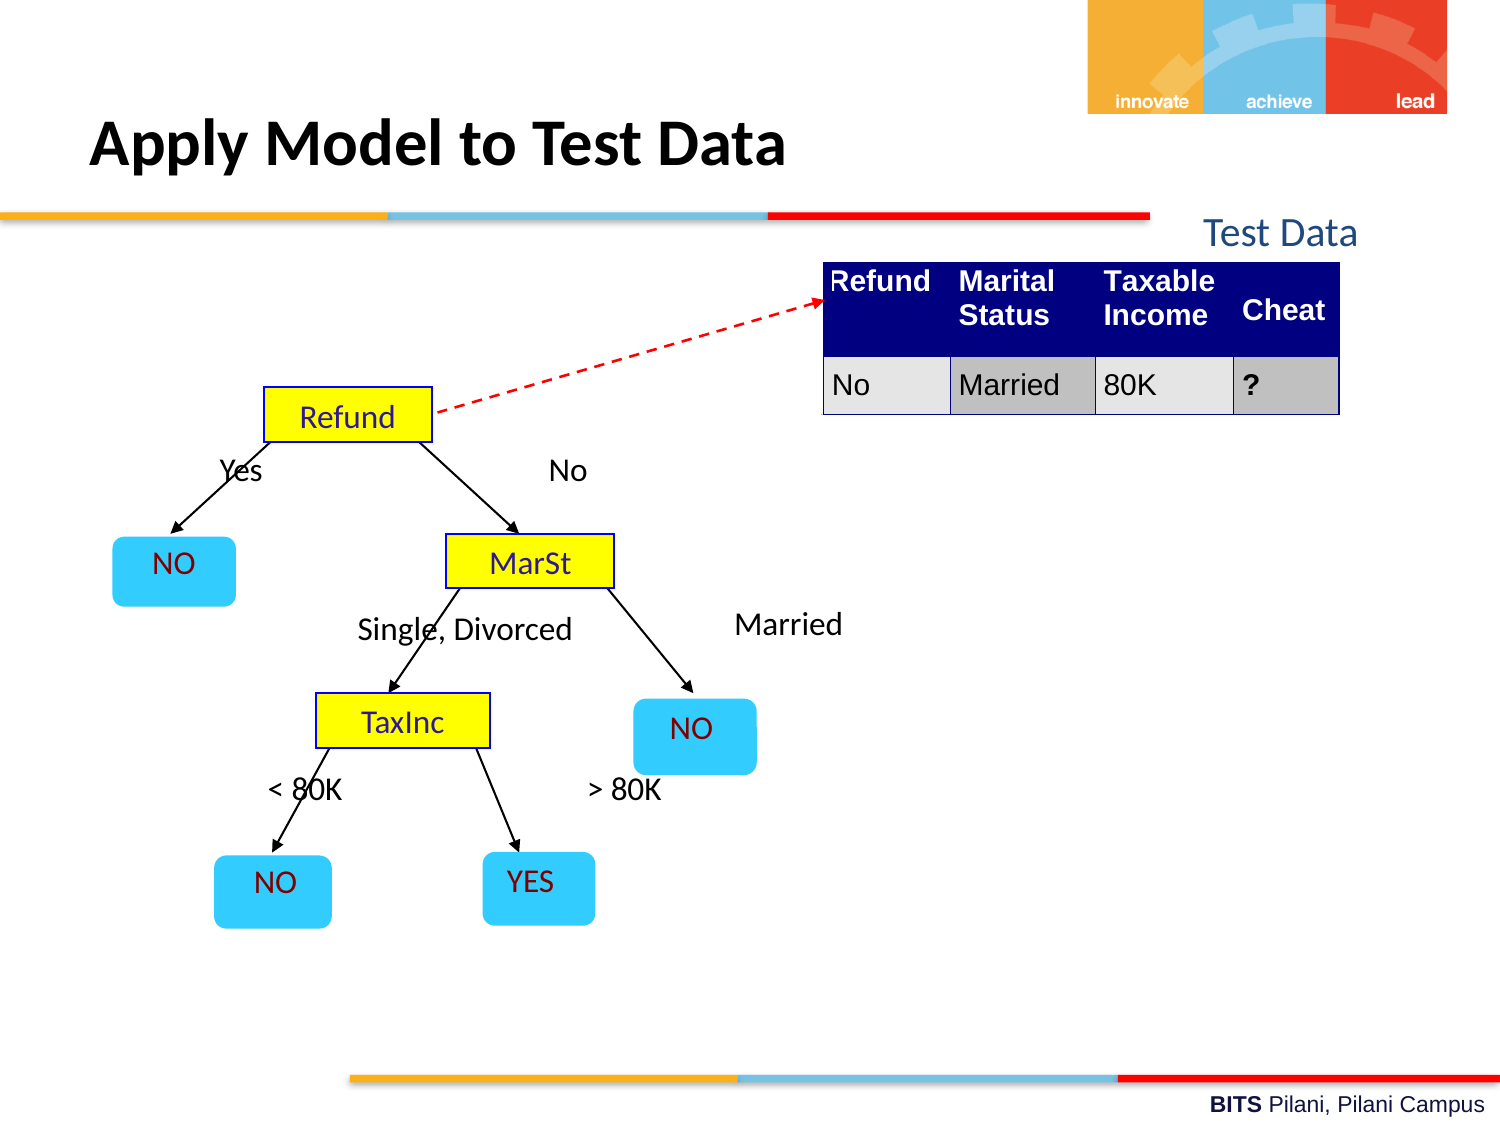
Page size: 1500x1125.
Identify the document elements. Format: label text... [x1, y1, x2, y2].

title Apply Model to Test Data [75, 45, 857, 233]
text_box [812, 262, 1362, 449]
text_box Test Data [1149, 207, 1413, 262]
picture [1087, 0, 1448, 114]
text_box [112, 387, 813, 929]
